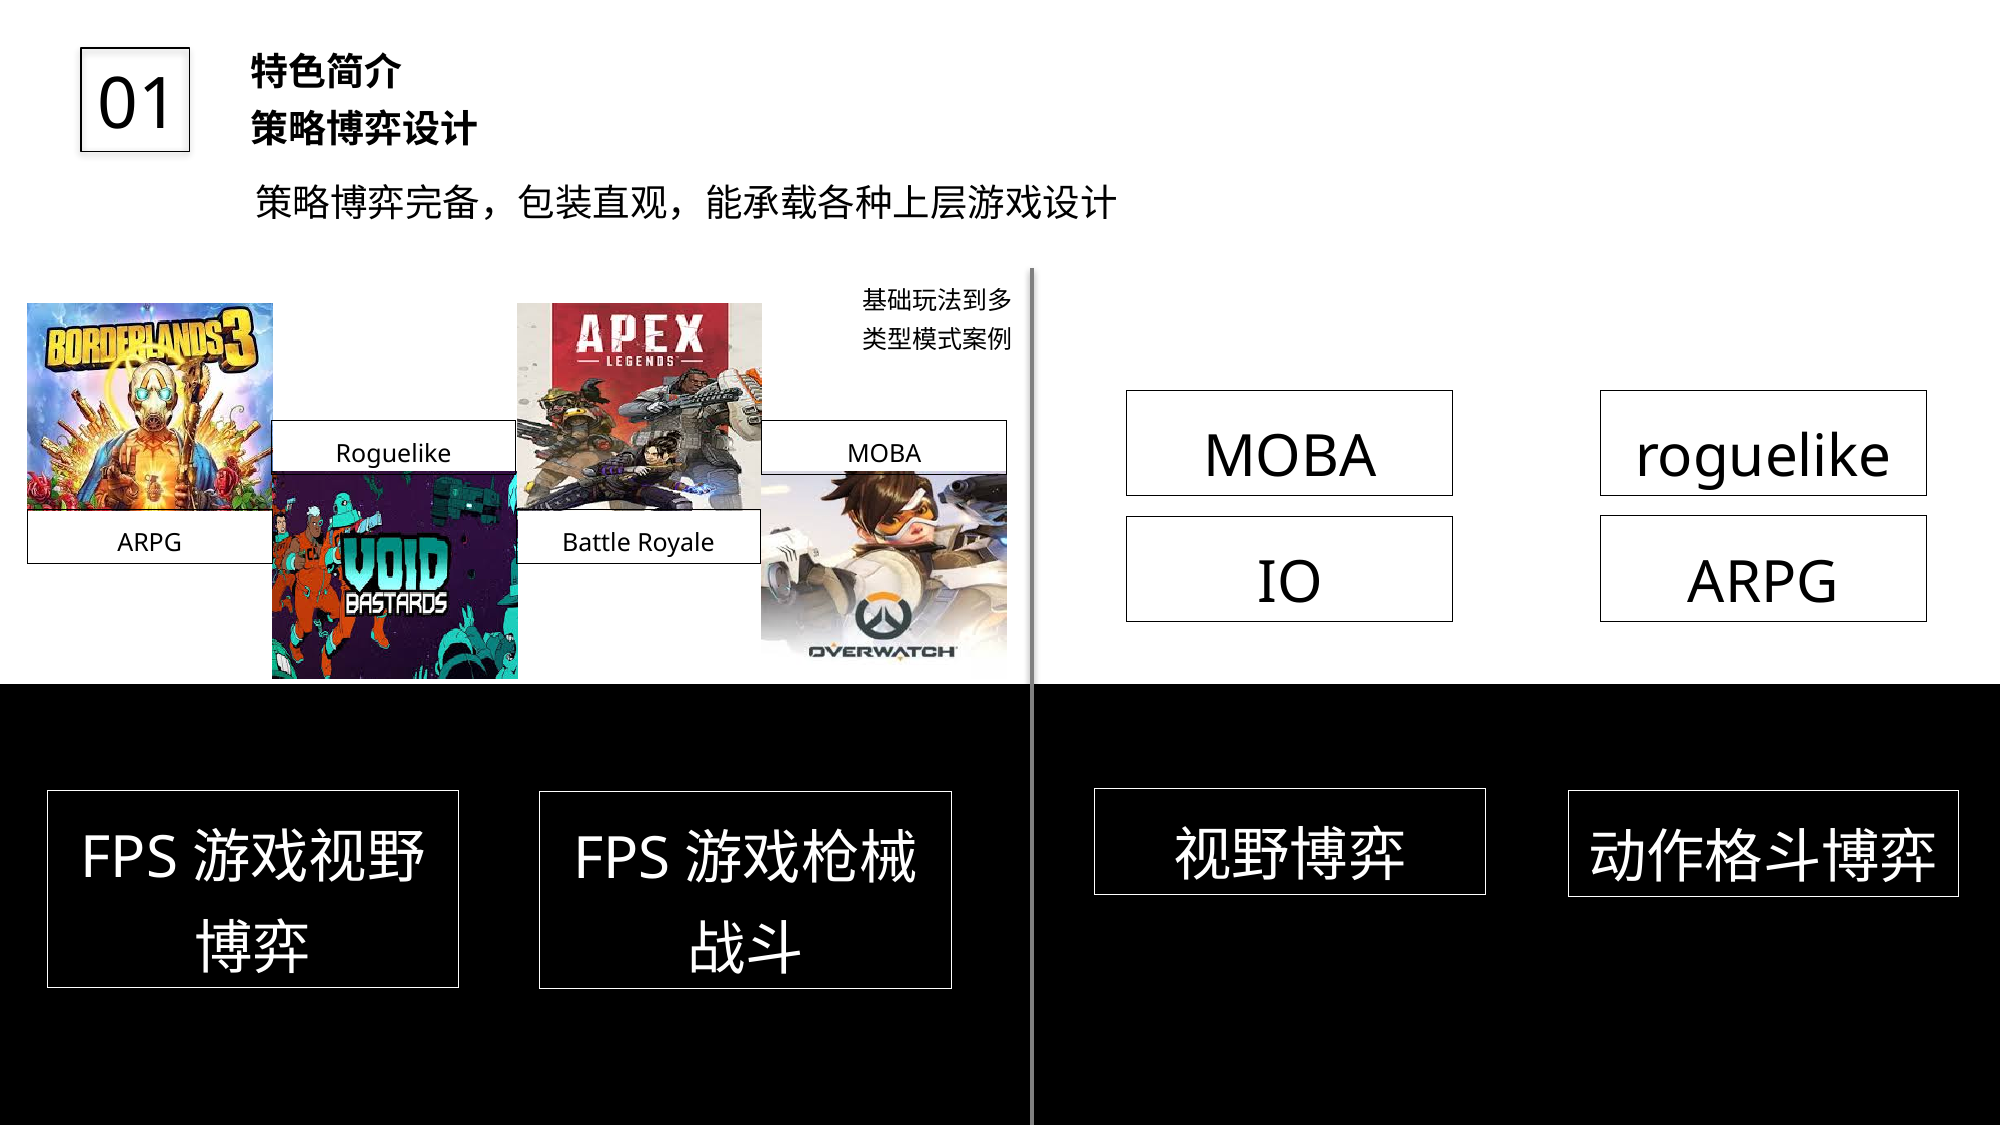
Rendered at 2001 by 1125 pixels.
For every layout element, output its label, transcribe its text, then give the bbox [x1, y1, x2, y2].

text_box [0, 684, 1025, 1125]
text_box IO [1126, 516, 1453, 622]
text_box roguelike [1600, 390, 1927, 496]
text_box 基础玩法到多类型模式案例 [843, 267, 1031, 361]
list 特色简介 策略博弈设计 [235, 38, 858, 162]
text_box ARPG [1600, 515, 1927, 622]
text_box 视野博弈 [1094, 788, 1486, 895]
text_box Roguelike [277, 420, 511, 469]
picture [27, 302, 1007, 679]
text_box MOBA [1126, 390, 1453, 496]
text_box 动作格斗博弈 [1568, 790, 1959, 897]
text_box MOBA [767, 420, 1007, 470]
text_box Battle Royale [522, 519, 756, 564]
text_box ARPG [27, 518, 266, 564]
text_box FPS游戏视野博弈 [47, 790, 459, 988]
text_box FPS游戏枪械战斗 [539, 791, 952, 989]
text_box 策略博弈完备，包装直观，能承载各种上层游戏设计 [240, 176, 1133, 233]
text_box [1039, 684, 2000, 1125]
list 01 [73, 44, 205, 157]
